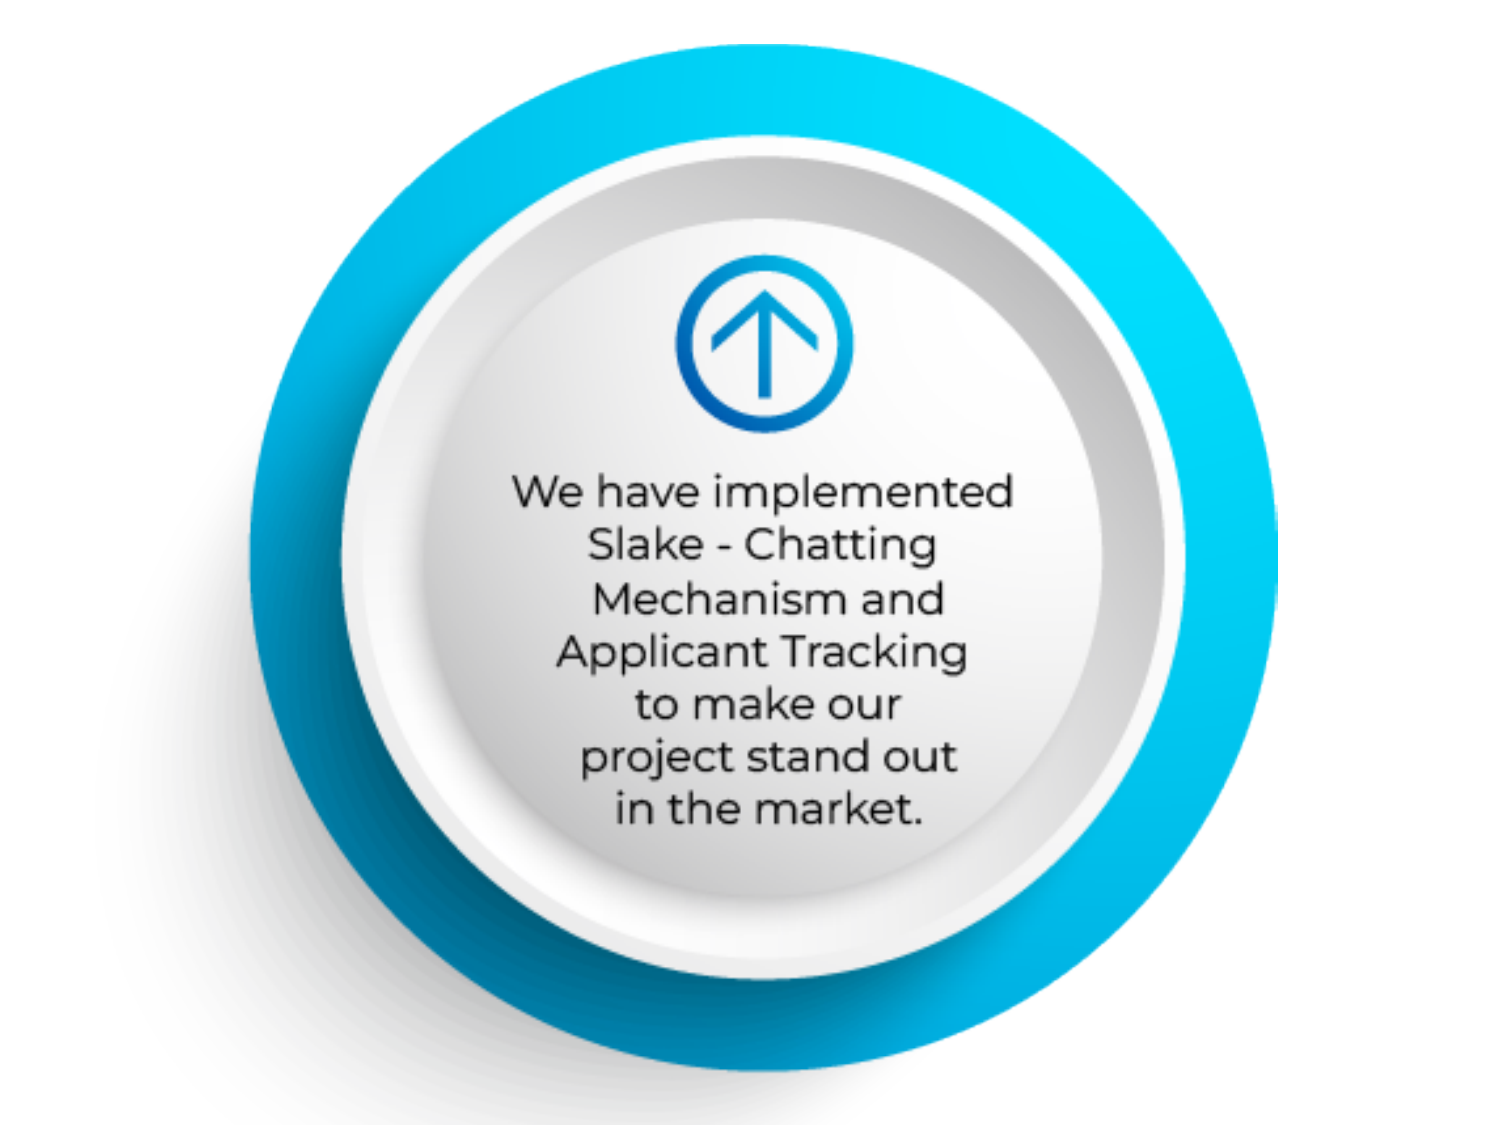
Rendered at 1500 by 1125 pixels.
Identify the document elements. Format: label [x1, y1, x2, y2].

picture [86, 44, 1278, 1125]
